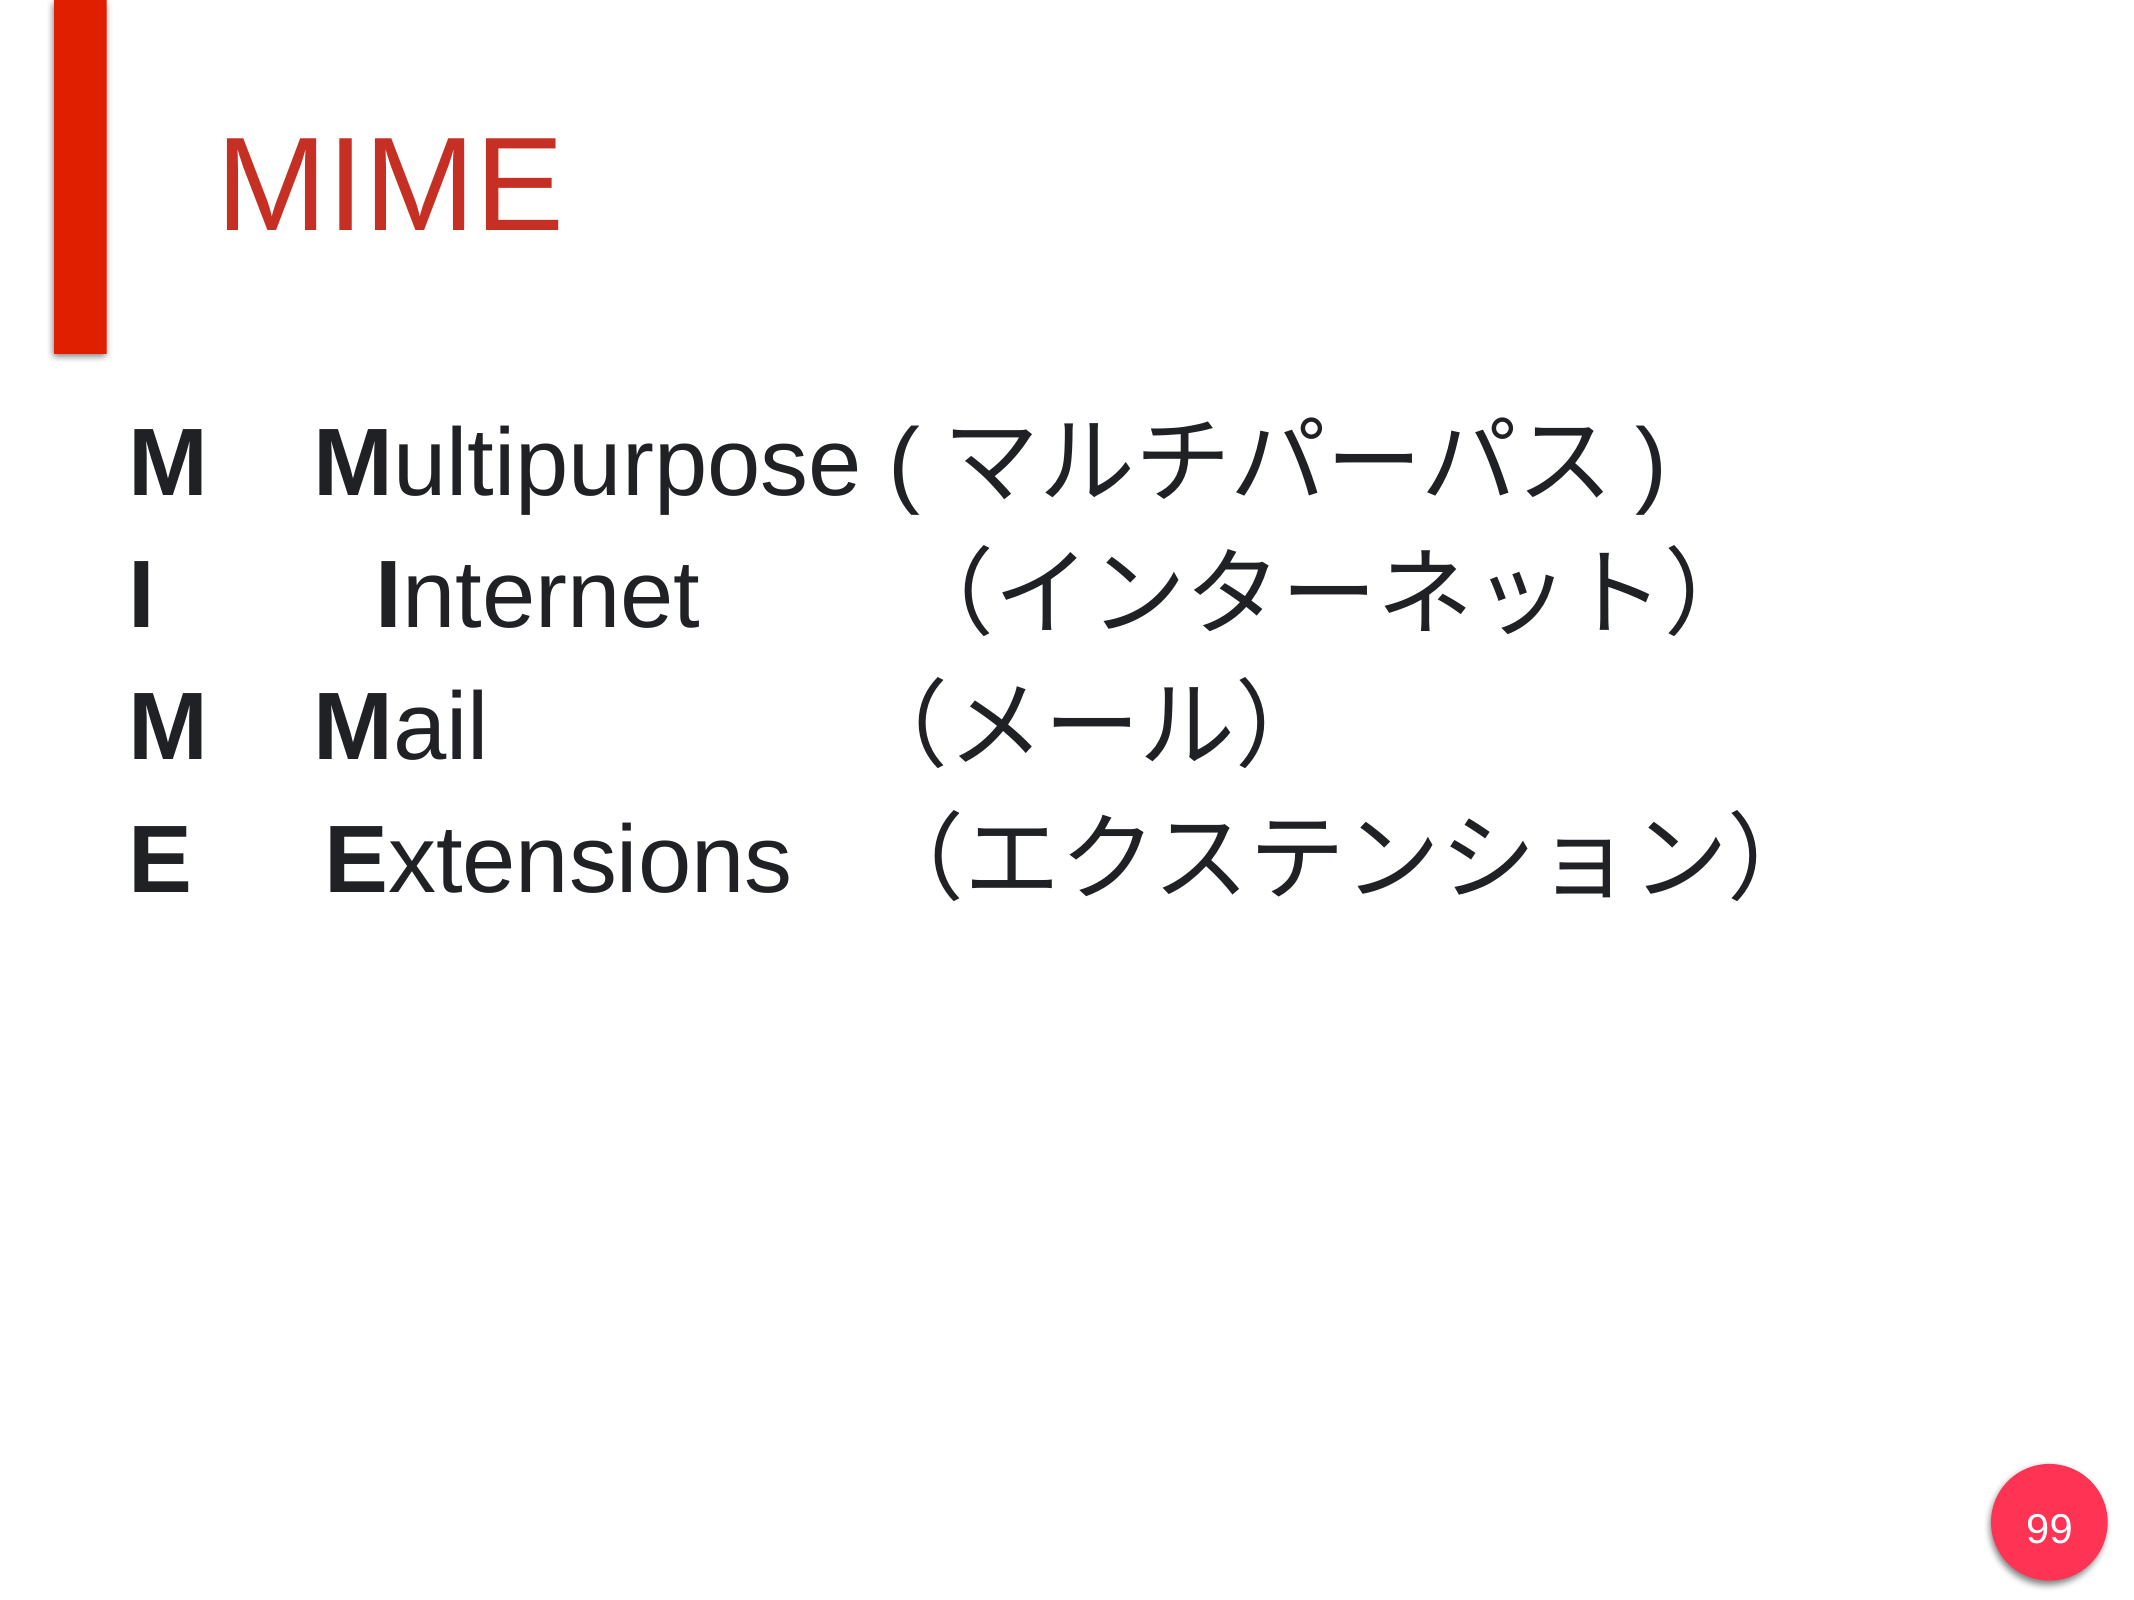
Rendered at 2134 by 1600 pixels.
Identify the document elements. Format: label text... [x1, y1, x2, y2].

title MIME [208, 18, 2030, 336]
slide_number 99 [2012, 1493, 2087, 1600]
text_box M Multipurpose (マルチパーパス) I Internet （インターネット） M Mail （メール） E Extensions （エクステンション） [119, 374, 2087, 1492]
